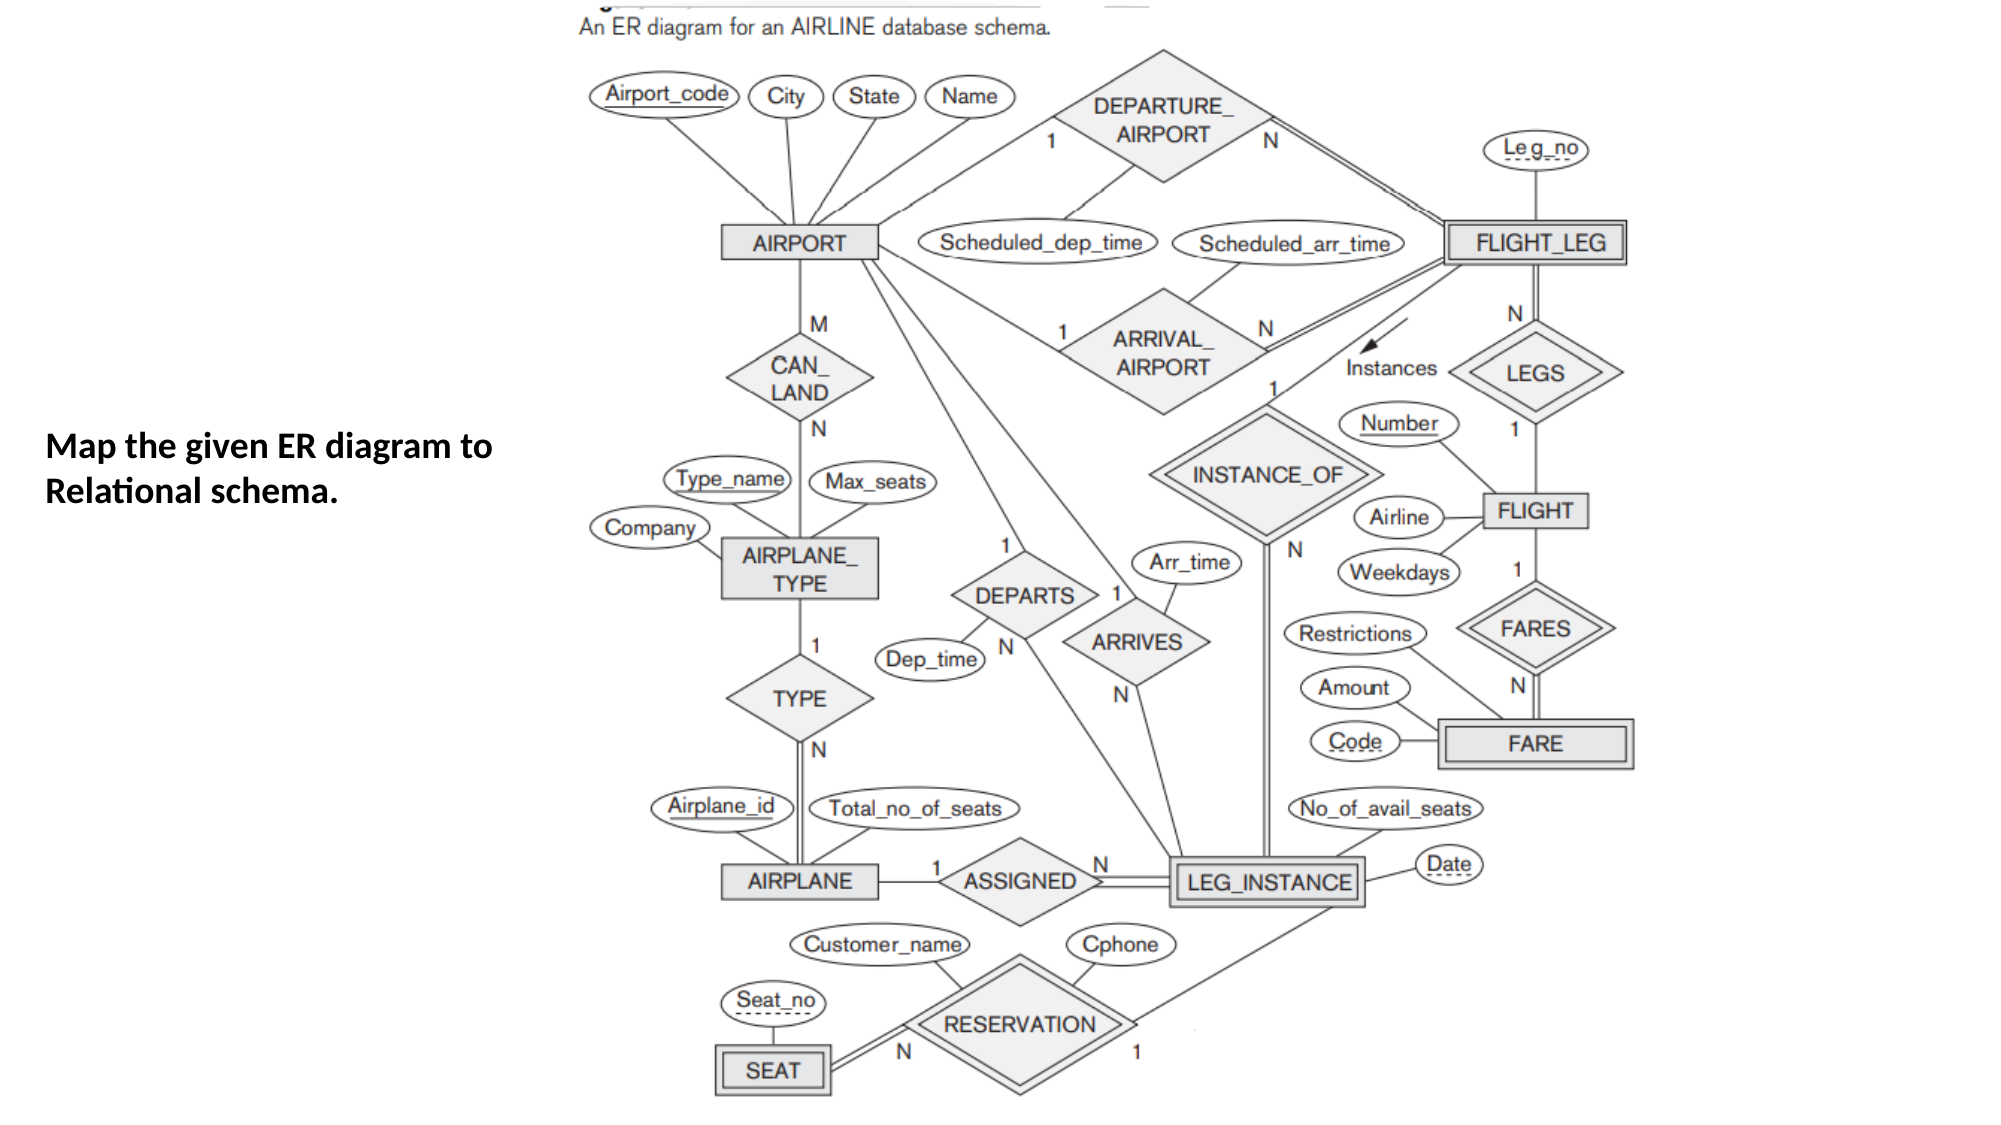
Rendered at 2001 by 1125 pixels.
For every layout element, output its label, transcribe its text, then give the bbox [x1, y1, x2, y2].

text_box Map the given ER diagram to Relational schema. [30, 413, 512, 519]
picture [527, 0, 1726, 1125]
